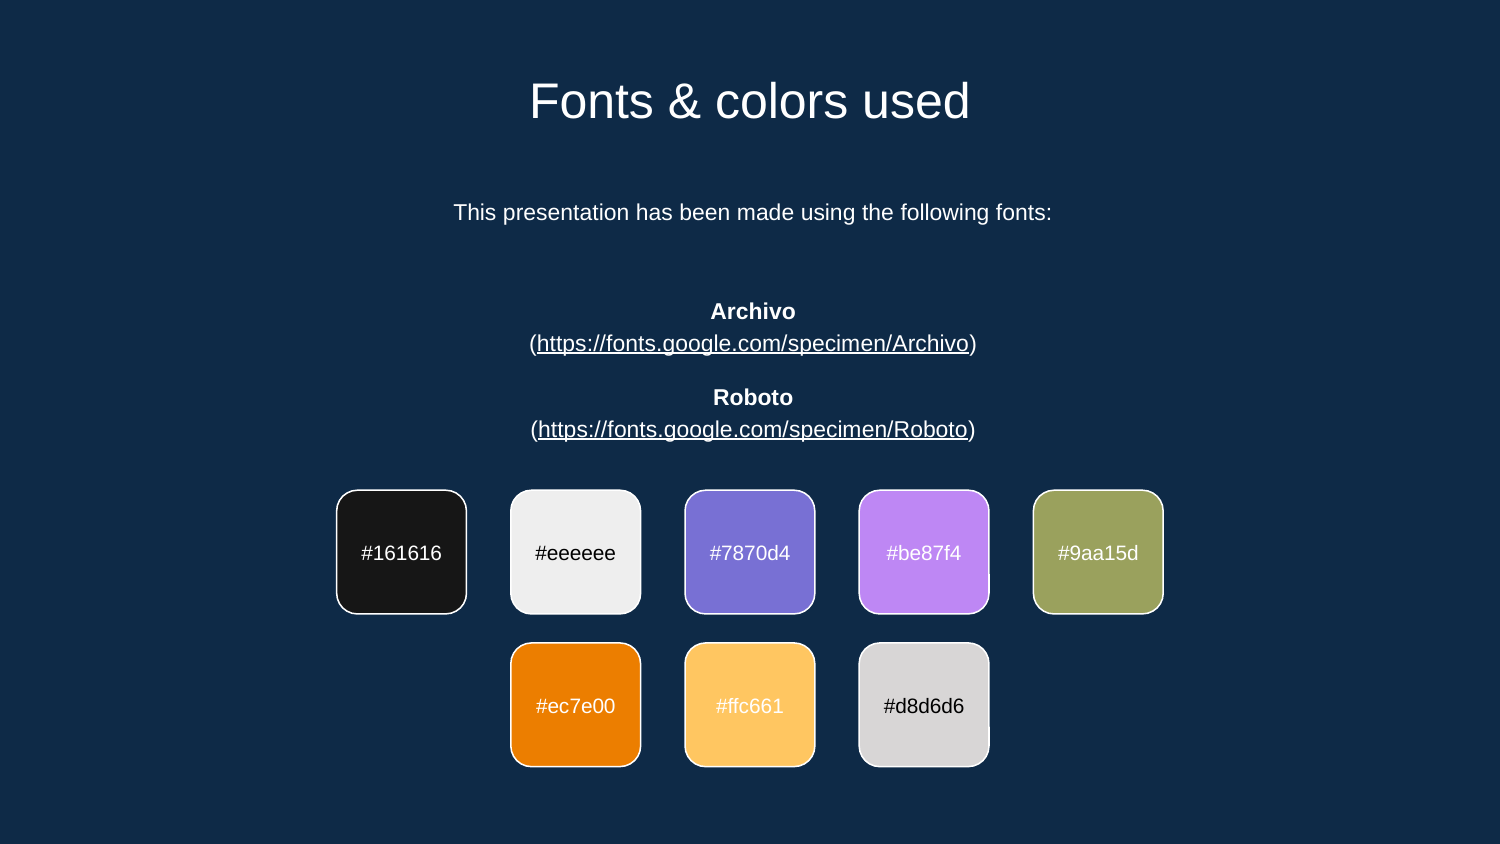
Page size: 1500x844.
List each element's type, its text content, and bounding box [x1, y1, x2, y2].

text_box #ec7e00 [510, 668, 641, 741]
text_box #eeeeee [510, 515, 641, 589]
text_box #d8d6d6 [859, 668, 989, 741]
text_box [859, 589, 989, 614]
text_box #161616 [336, 515, 467, 589]
text_box [859, 490, 989, 515]
text_box Archivo (https://fonts.google.com/specimen/Archivo) Roboto (https://fonts.google.com/specimen/Roboto) [175, 264, 1332, 470]
text_box #ffc661 [685, 668, 815, 741]
text_box [685, 490, 815, 515]
text_box [336, 490, 467, 515]
text_box #be87f4 [859, 515, 989, 589]
text_box [859, 642, 989, 668]
text_box [510, 642, 641, 668]
text_box This presentation has been made using the following fonts: [175, 178, 1332, 251]
title Fonts & colors used [171, 53, 1328, 133]
text_box #9aa15d [1033, 515, 1164, 589]
text_box [1033, 589, 1164, 614]
text_box [685, 642, 815, 668]
text_box [510, 490, 641, 515]
text_box [685, 741, 815, 767]
text_box [859, 741, 989, 767]
text_box [1033, 490, 1164, 515]
text_box #7870d4 [685, 515, 815, 589]
text_box [685, 589, 815, 614]
text_box [336, 589, 467, 614]
text_box [510, 589, 641, 614]
text_box [510, 741, 641, 767]
